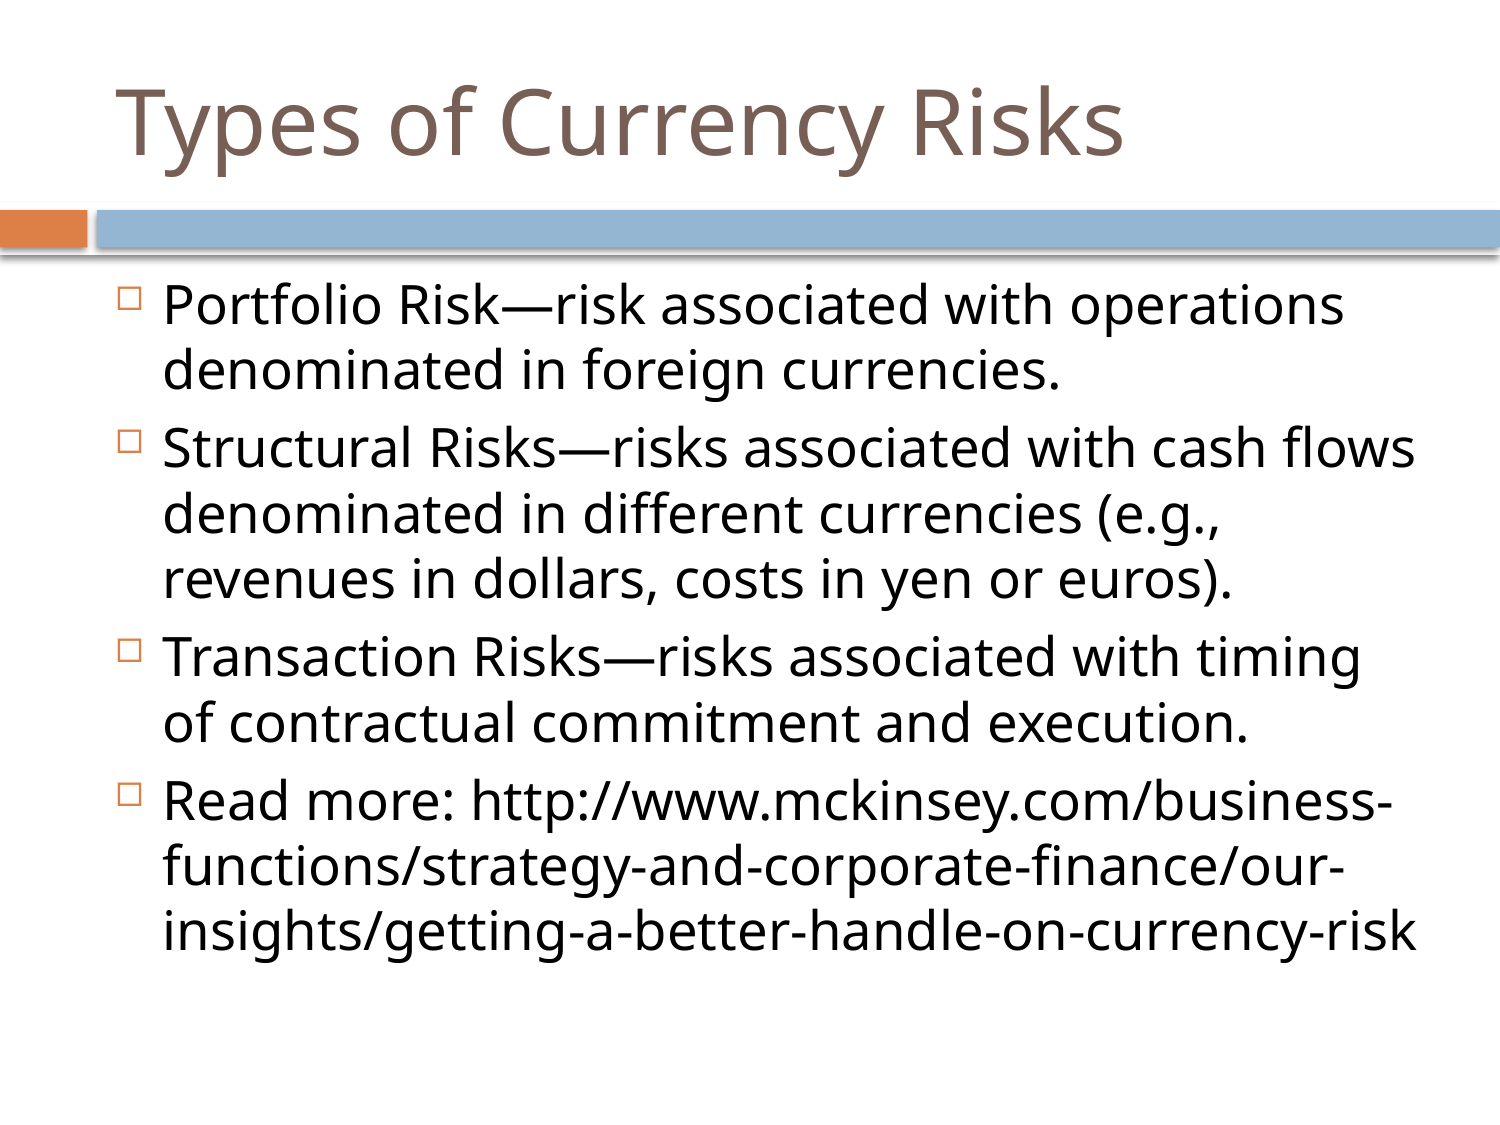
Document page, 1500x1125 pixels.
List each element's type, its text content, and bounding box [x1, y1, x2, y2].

list Portfolio Risk—risk associated with operations denominated in foreign currencies. Structural Risks—risks associated with cash flows denominated in different currencies (e.g., revenues in dollars, costs in yen or euros). Transaction Risks—risks associated with timing of contractual commitment and execution. Read more: http://www.mckinsey.com/business-functions/strategy-and-corporate-finance/our-insights/getting-a-better-handle-on-currency-risk [100, 262, 1438, 1000]
title Types of Currency Risks [100, 37, 1438, 200]
